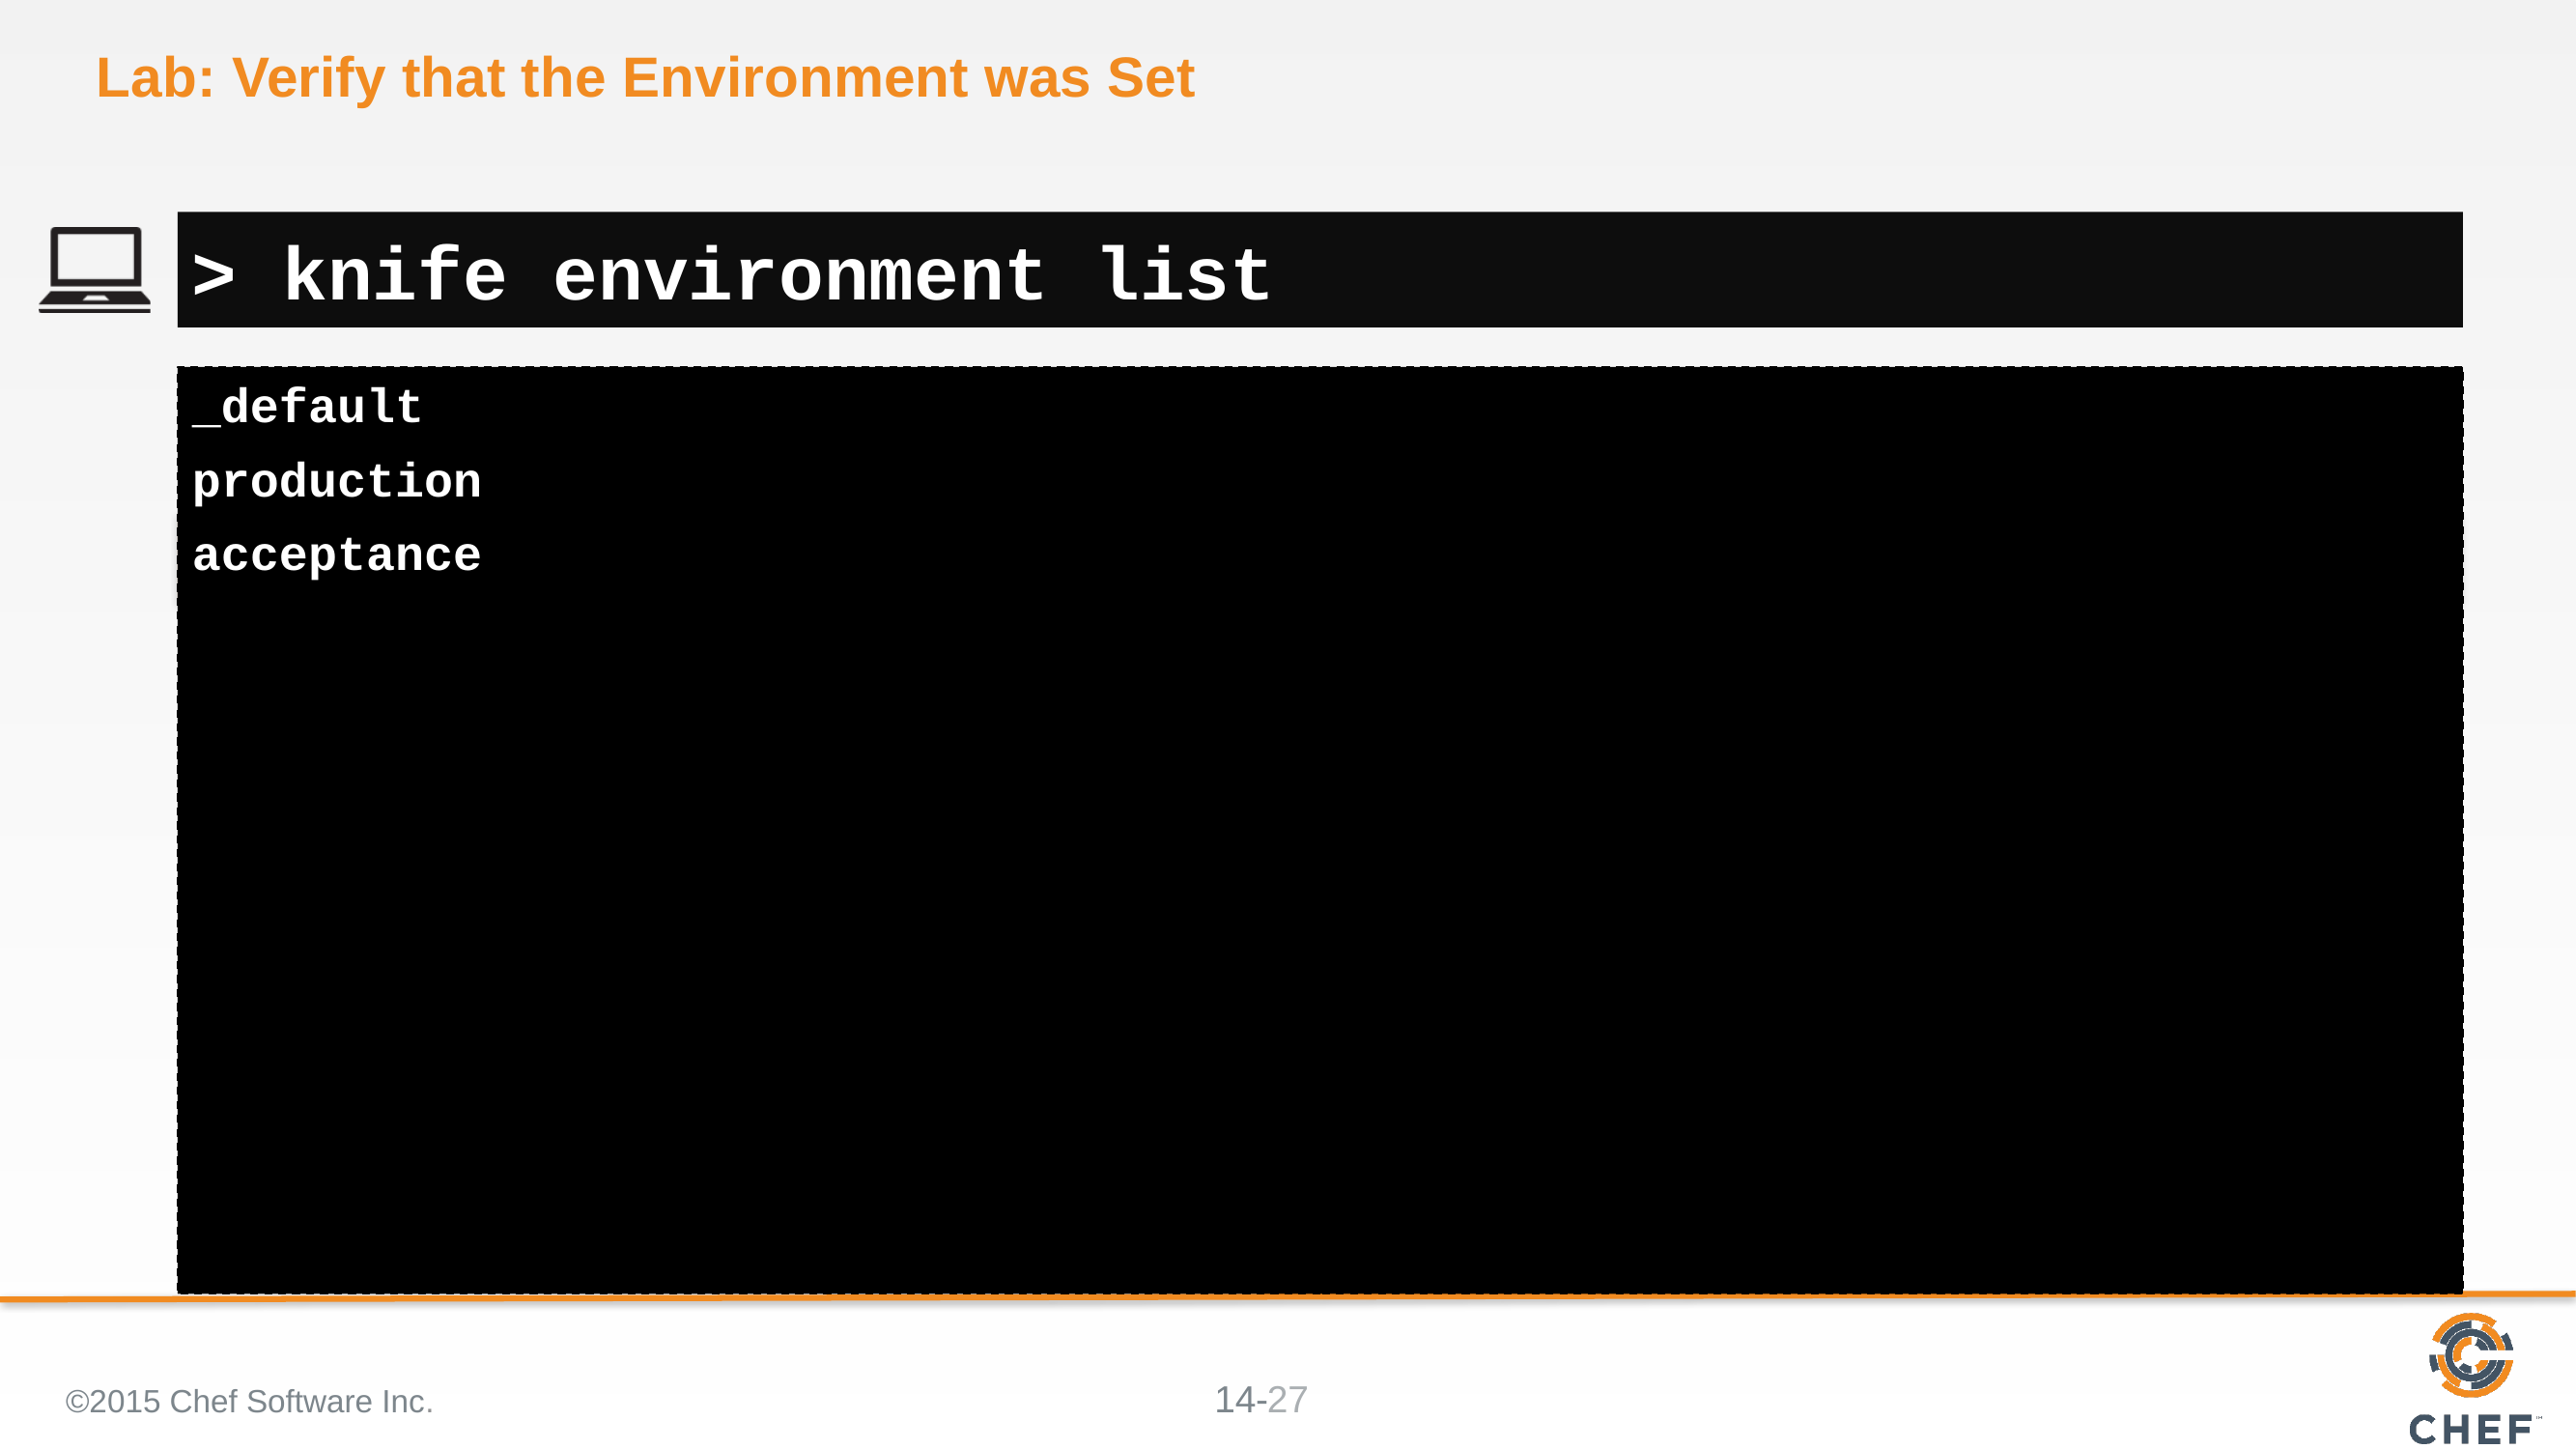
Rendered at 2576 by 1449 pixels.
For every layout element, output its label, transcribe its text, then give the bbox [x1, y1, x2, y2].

picture [2399, 1297, 2550, 1449]
list _default production acceptance [177, 366, 2464, 1294]
list > knife environment list [177, 212, 2463, 327]
title Lab: Verify that the Environment was Set [96, 48, 2463, 180]
slide_number 27 [998, 1359, 1578, 1437]
footer ©2015 Chef Software Inc. [51, 1359, 952, 1440]
